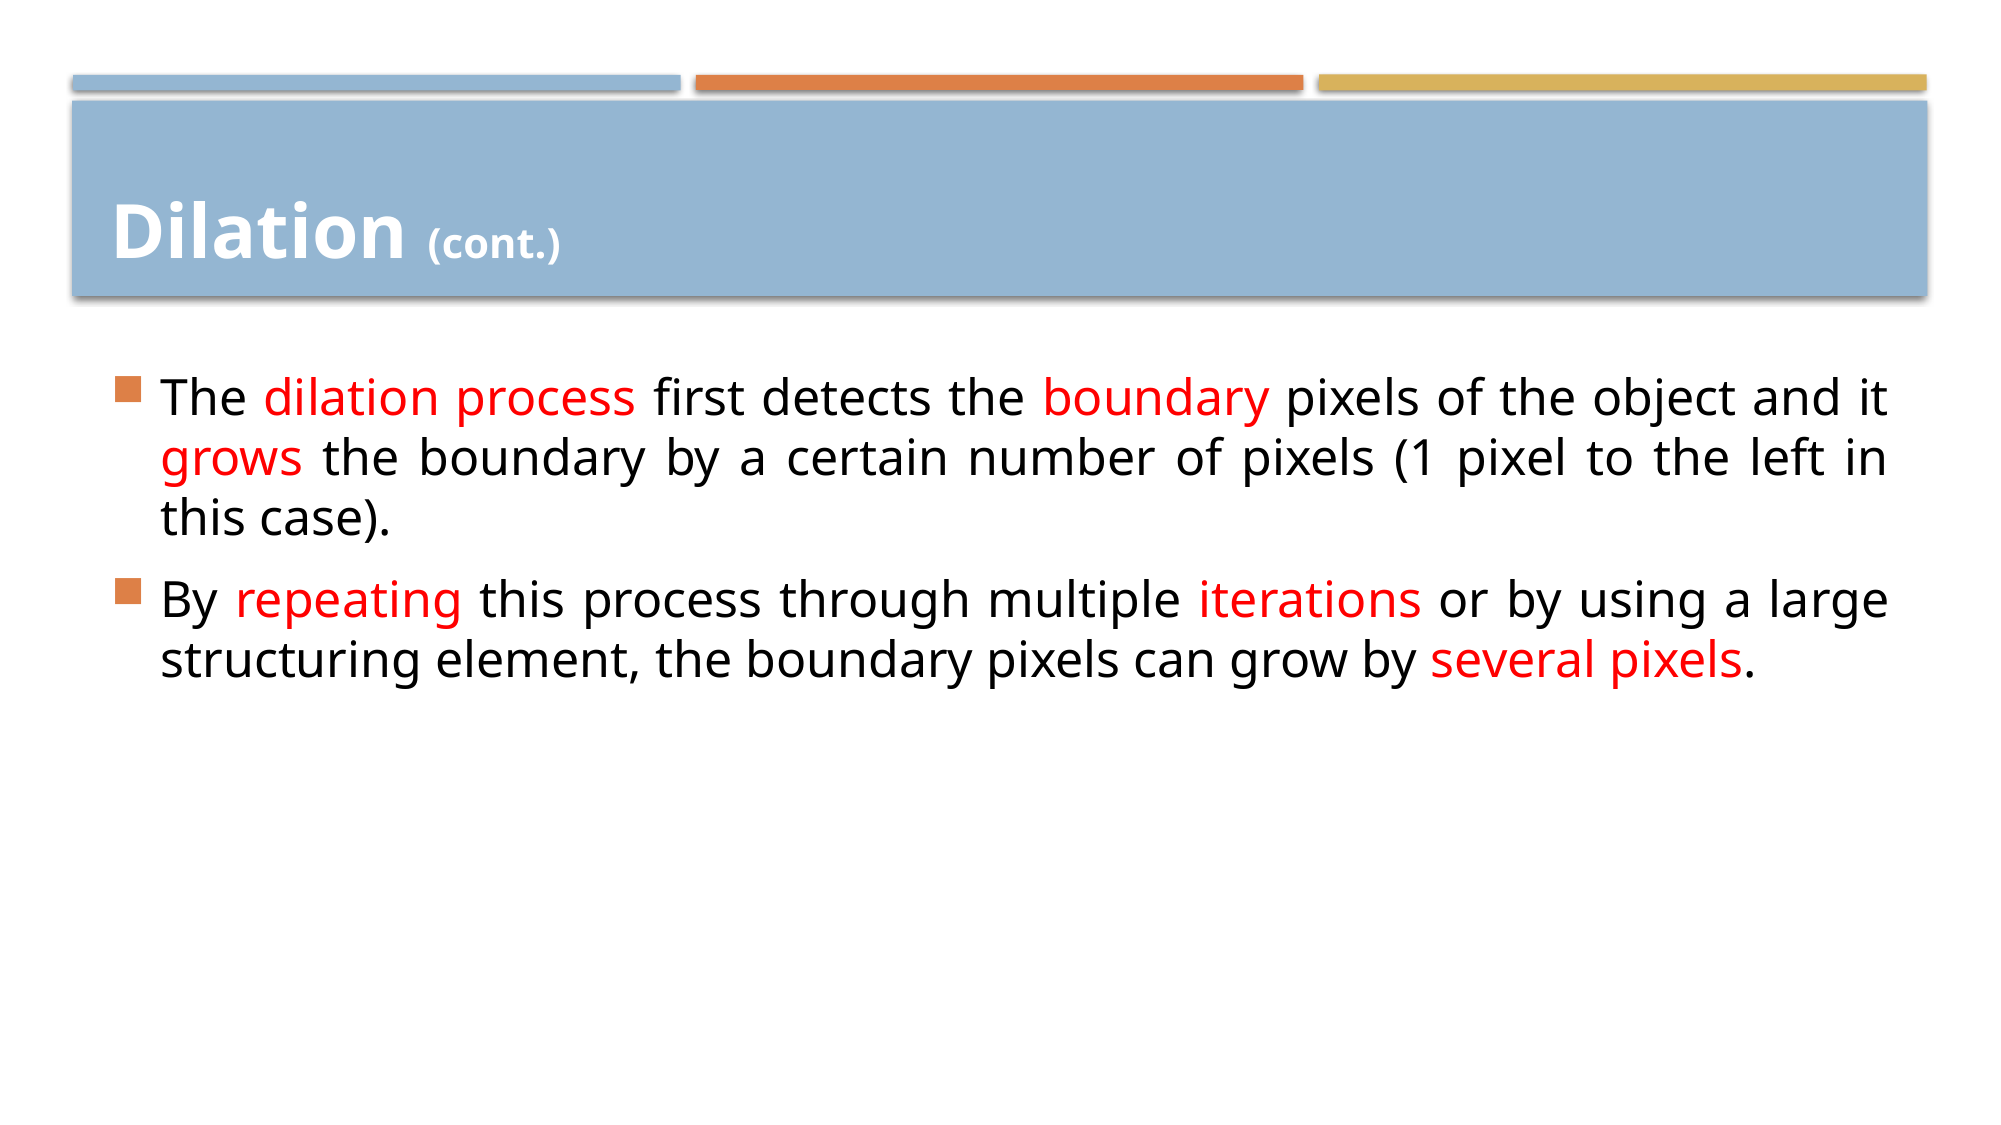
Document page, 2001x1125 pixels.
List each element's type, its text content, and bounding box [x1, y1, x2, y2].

title Dilation (cont.) [95, 115, 1905, 282]
list The dilation process first detects the boundary pixels of the object and it grows the boundary by a certain number of pixels (1 pixel to the left in this case). By repeating this process through multiple iterations or by using a large structuring element, the boundary pixels can grow by several pixels. [95, 357, 1905, 977]
